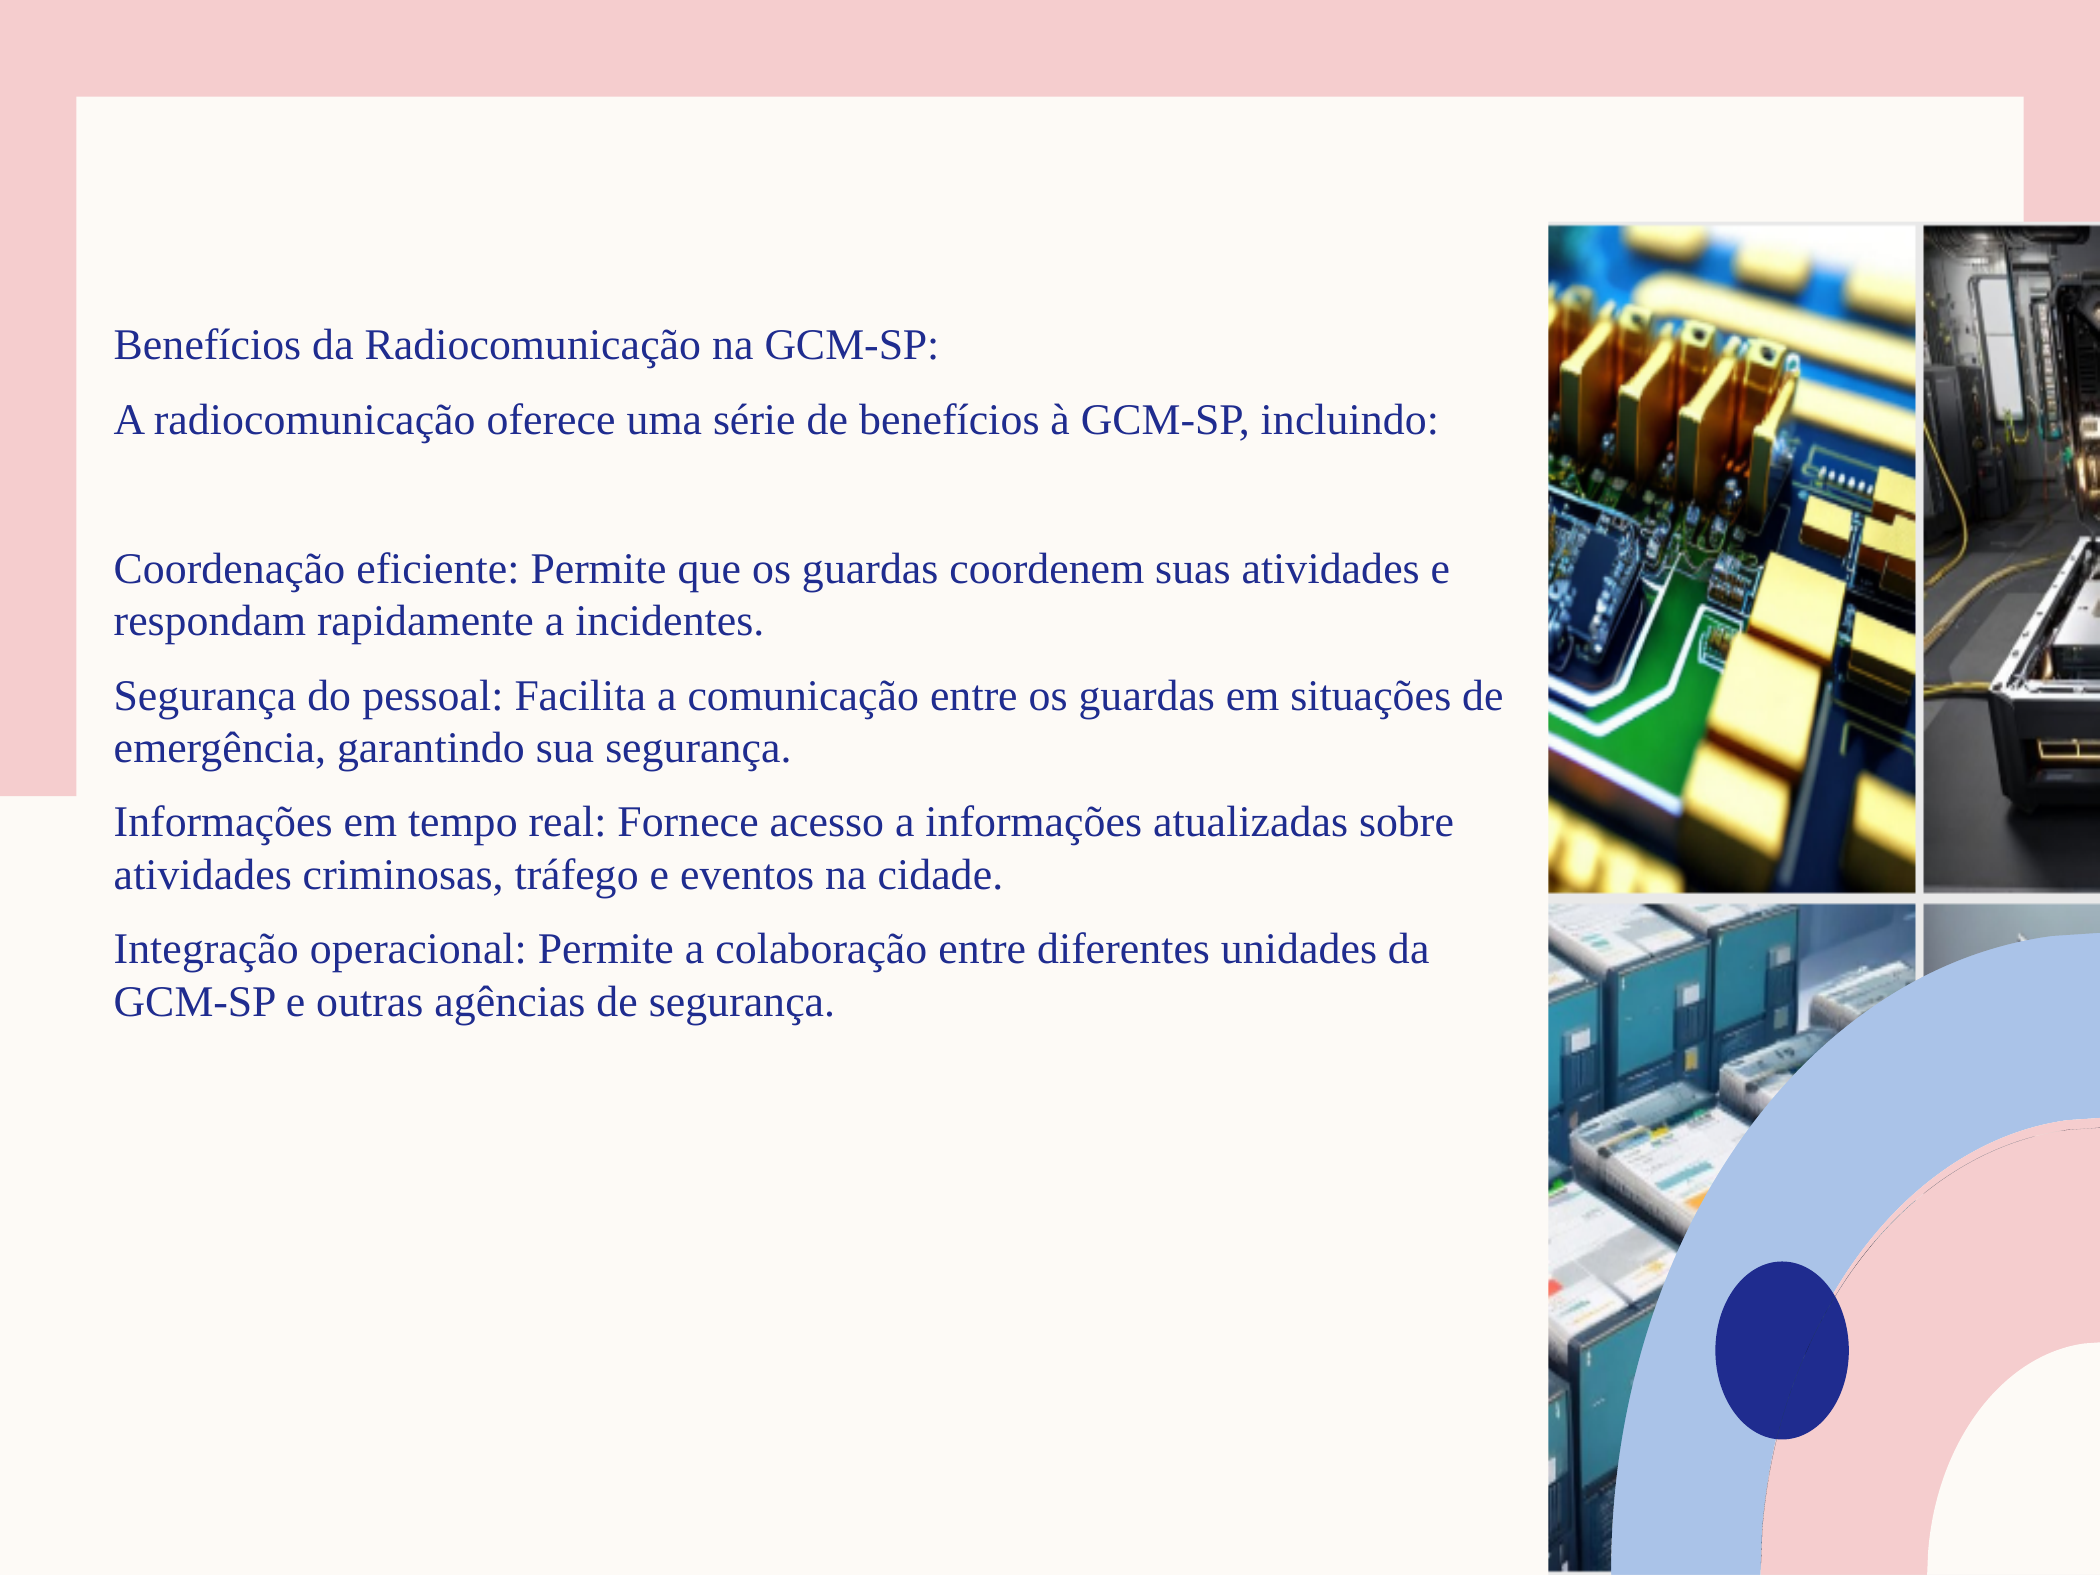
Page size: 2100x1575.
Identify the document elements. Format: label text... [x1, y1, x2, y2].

list Benefícios da Radiocomunicação na GCM-SP: A radiocomunicação oferece uma série de benefícios à GCM-SP, incluindo: Coordenação eficiente: Permite que os guardas coordenem suas atividades e respondam rapidamente a incidentes. Segurança do pessoal: Facilita a comunicação entre os guardas em situações de emergência, garantindo sua segurança. Informações em tempo real: Fornece acesso a informações atualizadas sobre atividades criminosas, tráfego e eventos na cidade. Integração operacional: Permite a colaboração entre diferentes unidades da GCM-SP e outras agências de segurança. [98, 316, 1528, 1332]
picture [1548, 221, 2100, 1575]
